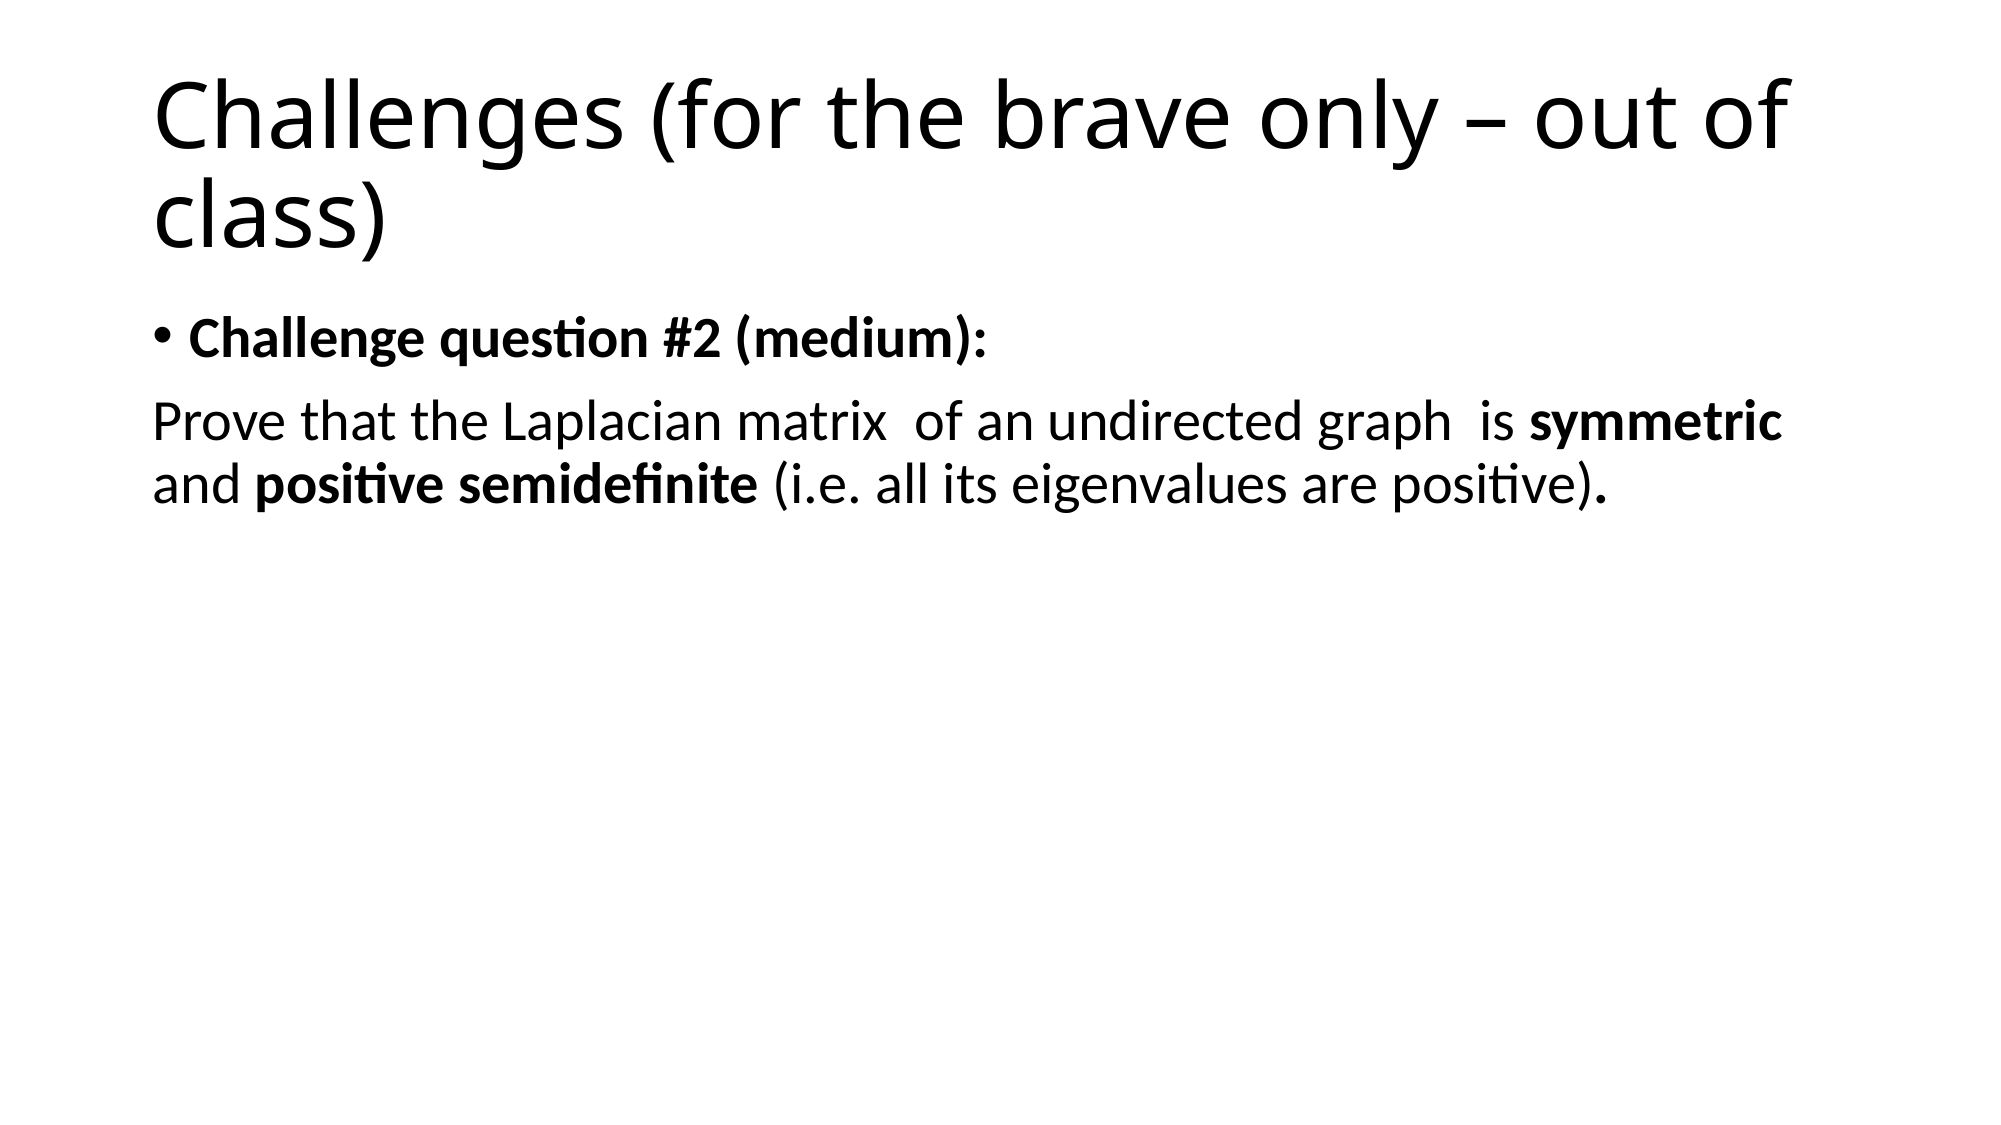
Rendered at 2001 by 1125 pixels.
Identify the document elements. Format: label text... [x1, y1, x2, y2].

title Challenges (for the brave only – out of class) [137, 59, 1863, 278]
